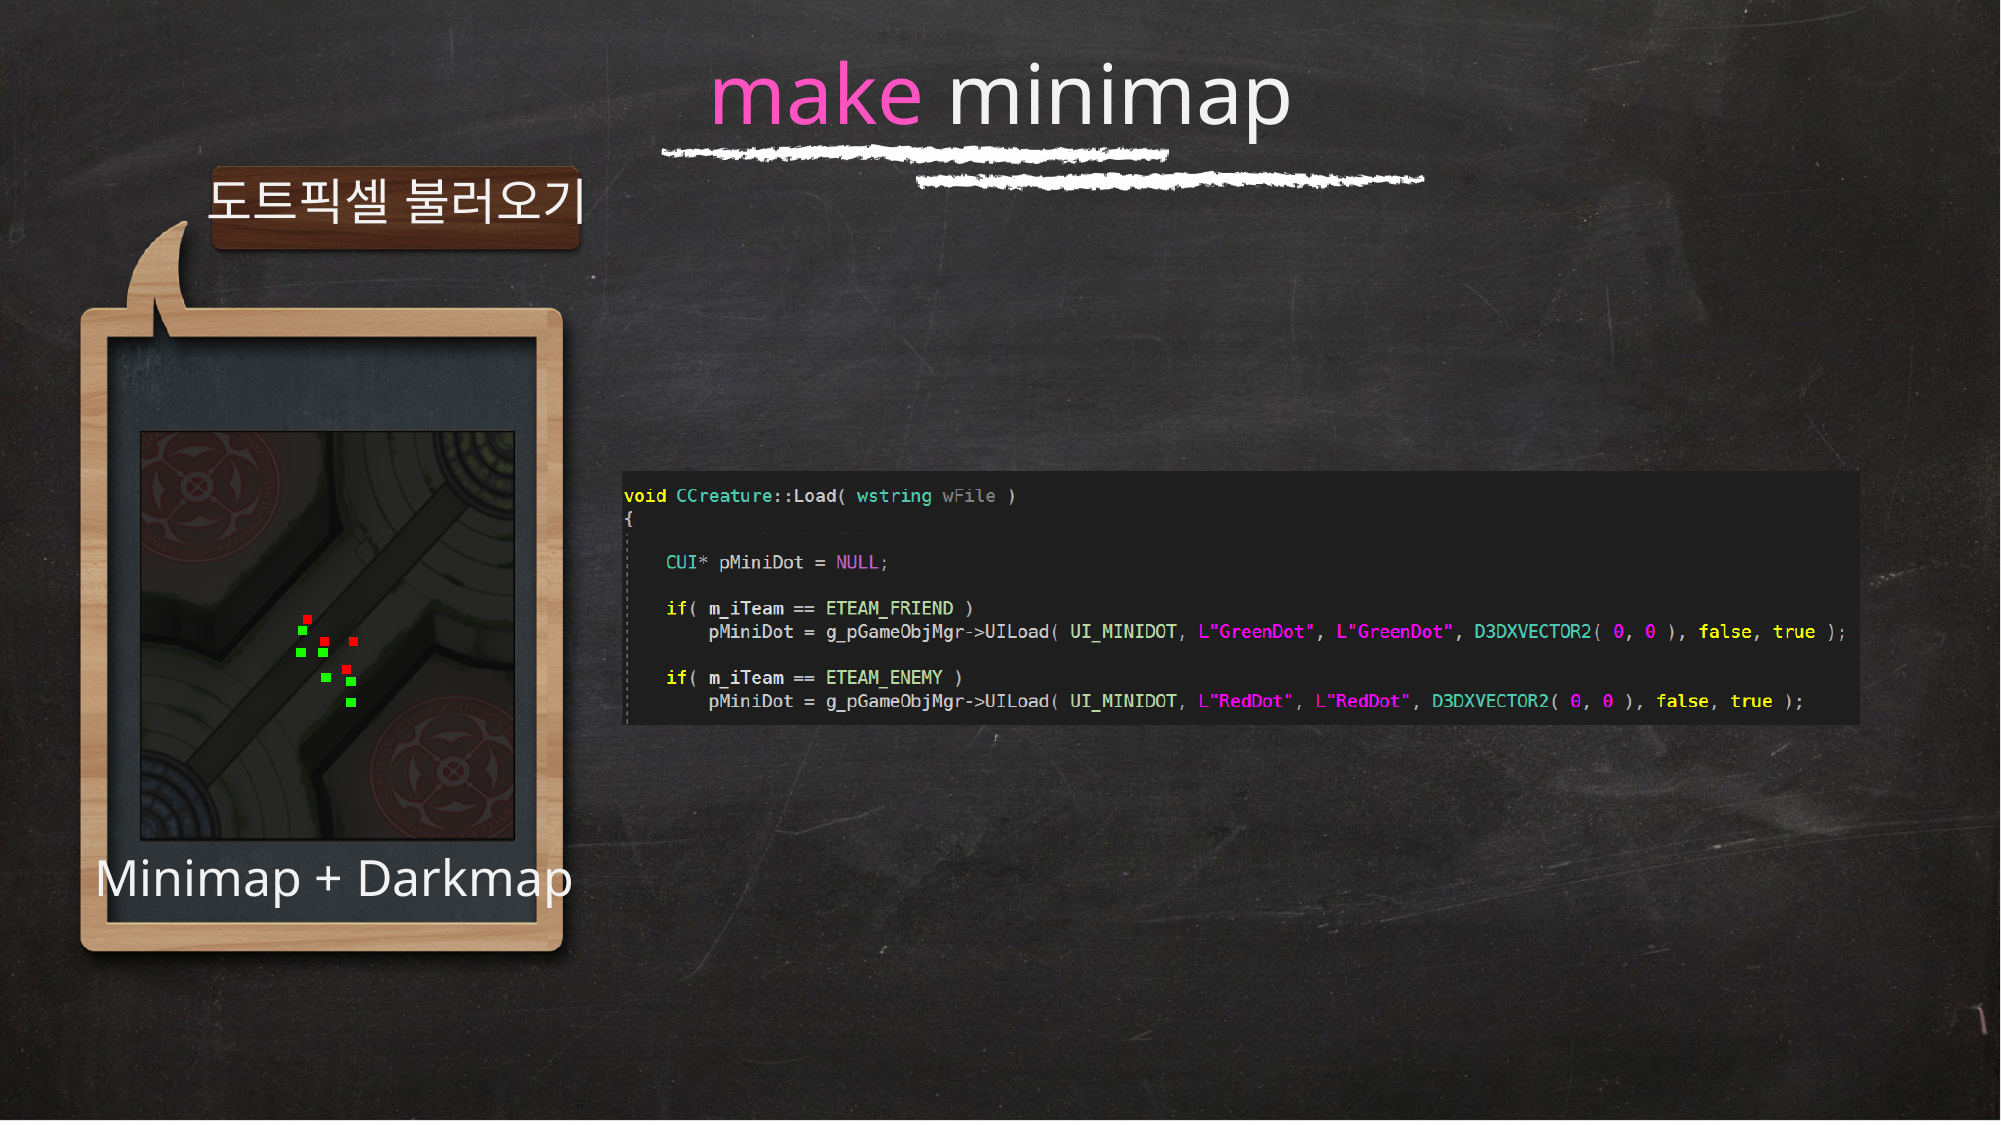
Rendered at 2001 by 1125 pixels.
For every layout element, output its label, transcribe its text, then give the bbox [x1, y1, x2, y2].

text_box 도트픽셀 불러오기 [191, 162, 604, 238]
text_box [69, 166, 585, 981]
picture [0, 0, 2001, 1125]
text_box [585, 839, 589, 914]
text_box make minimap [693, 33, 1310, 149]
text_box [296, 615, 358, 707]
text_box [622, 471, 1860, 725]
